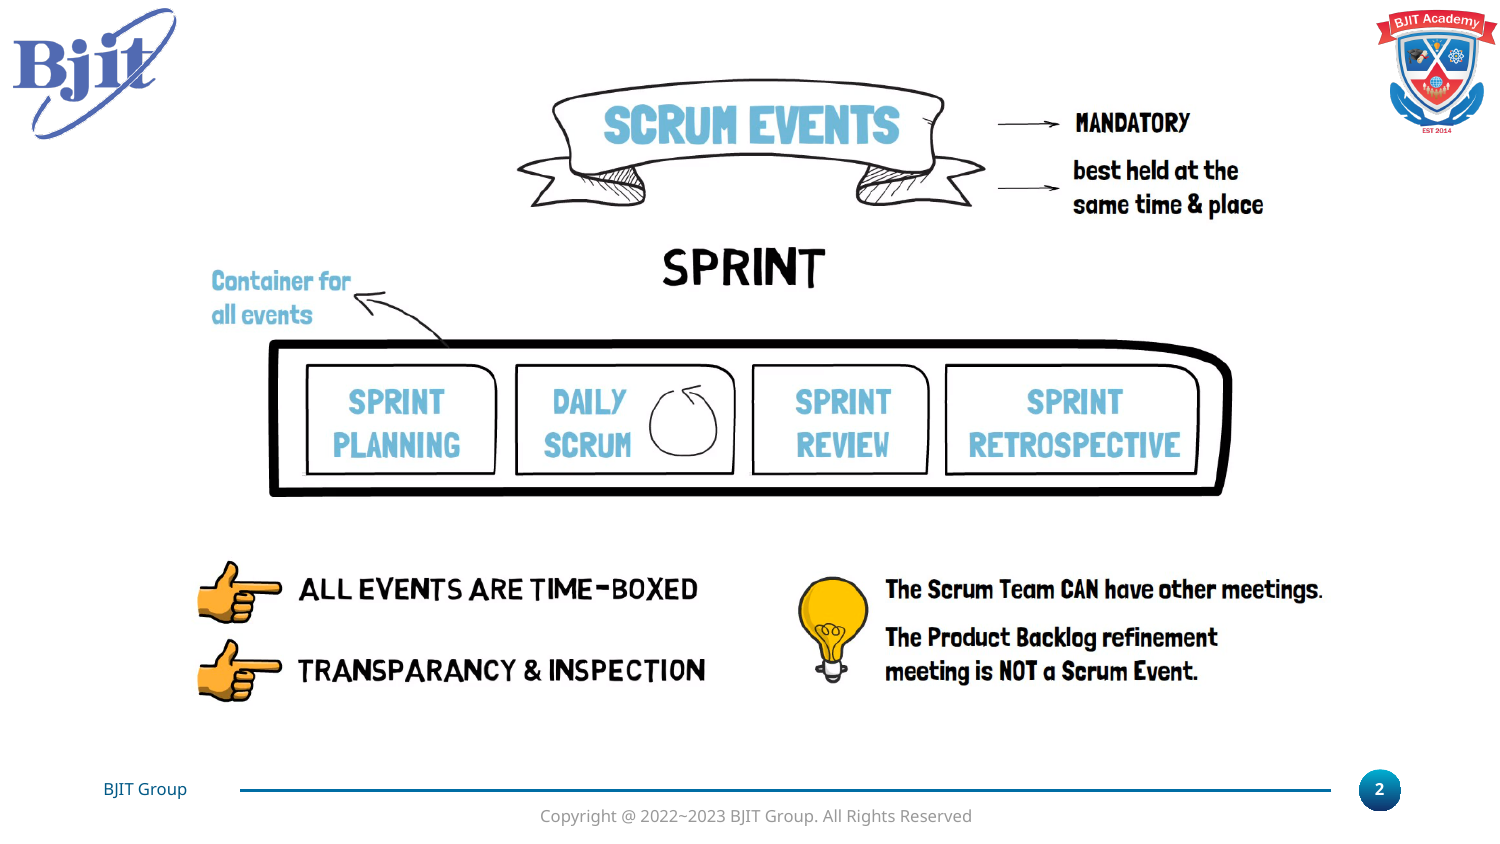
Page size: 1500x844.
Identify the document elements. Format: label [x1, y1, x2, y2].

picture [124, 783, 133, 795]
picture [13, 7, 1338, 706]
picture [1373, 7, 1500, 136]
